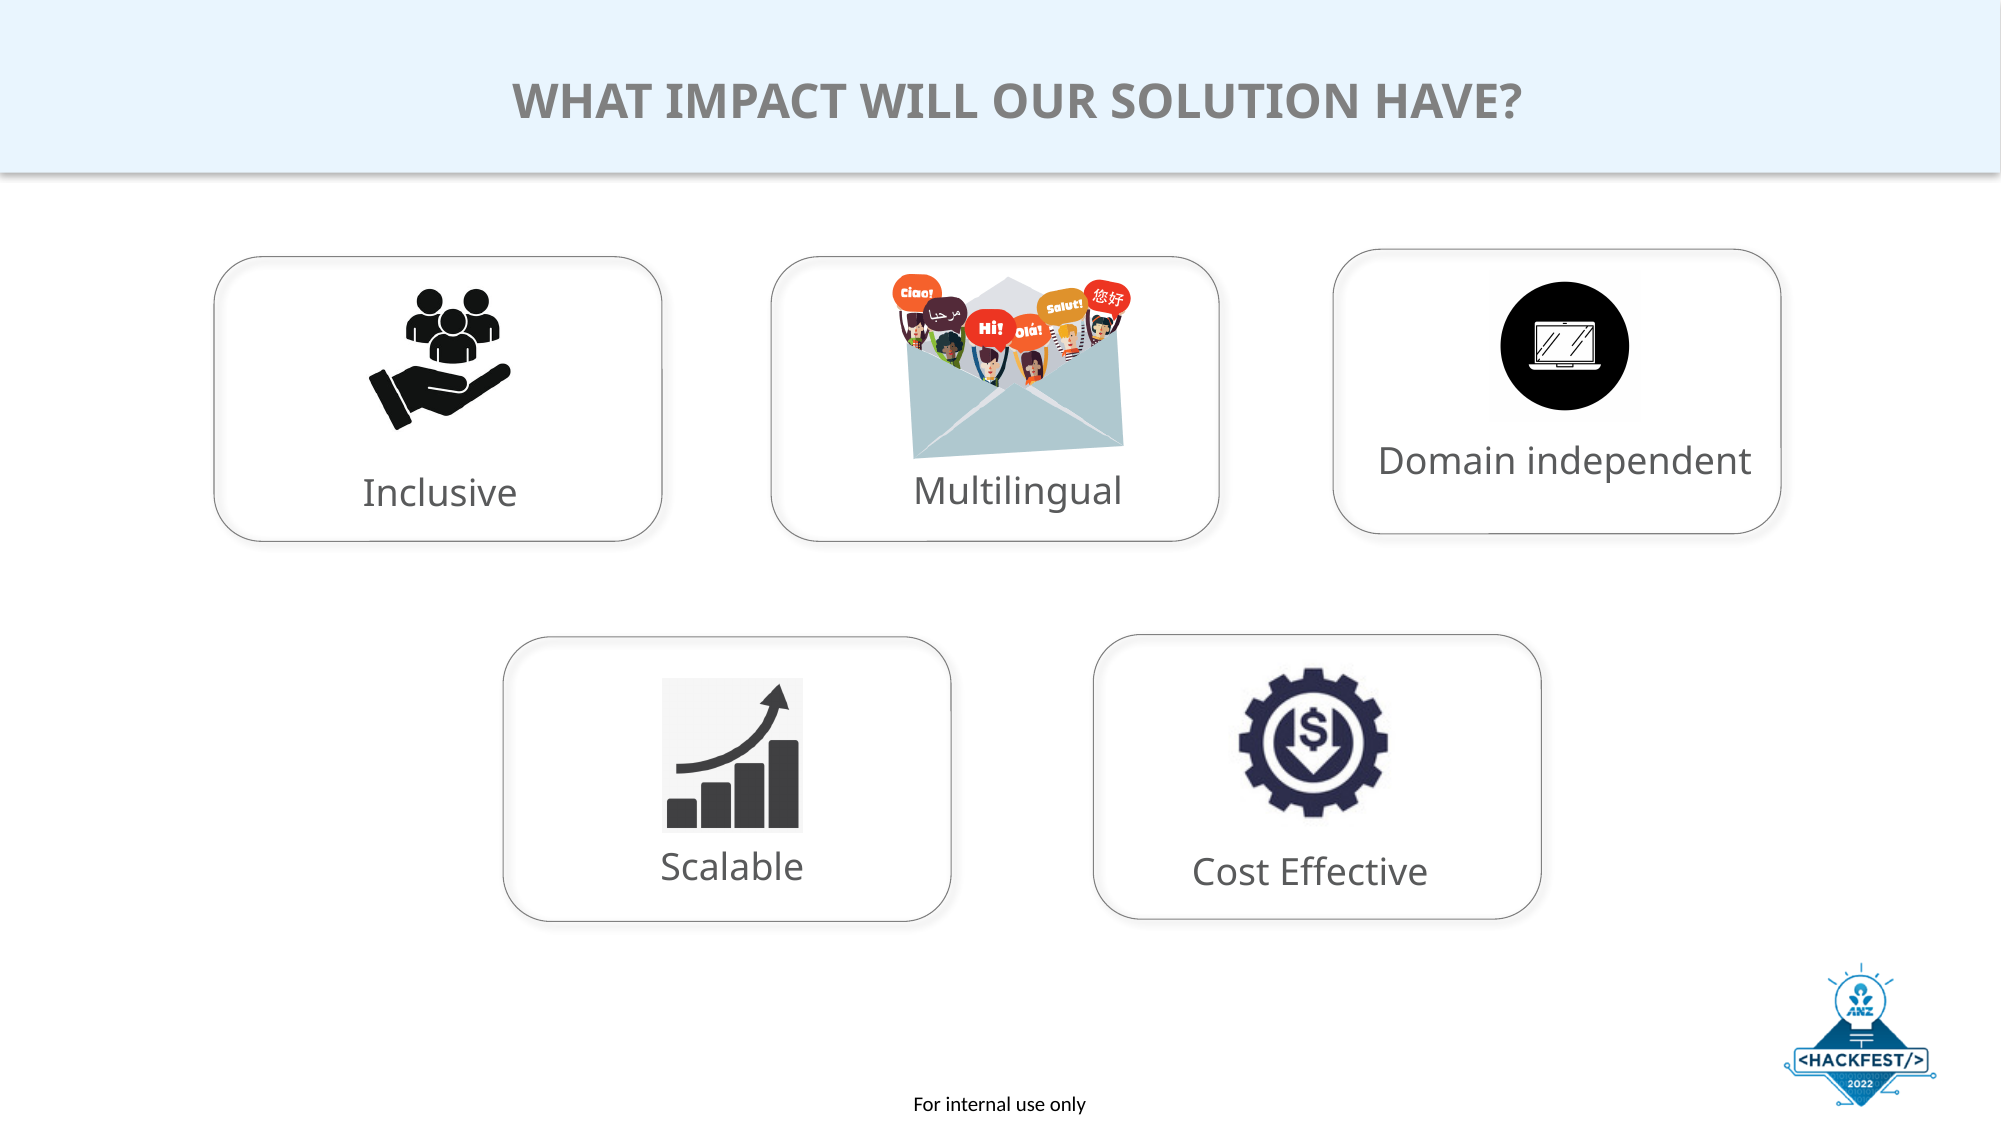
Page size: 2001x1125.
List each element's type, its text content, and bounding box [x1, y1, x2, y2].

text_box [1330, 247, 1784, 536]
picture [661, 677, 803, 834]
text_box Inclusive [323, 461, 558, 522]
title What impact will our solution have? [143, 75, 1894, 126]
picture [359, 277, 517, 432]
picture [849, 270, 1187, 464]
text_box [500, 634, 954, 924]
text_box [211, 254, 665, 544]
text_box Multilingual [879, 471, 1157, 520]
picture [1228, 622, 1407, 833]
text_box [1091, 632, 1544, 922]
text_box [769, 254, 1222, 544]
picture [1767, 960, 1946, 1113]
picture [1489, 270, 1641, 422]
